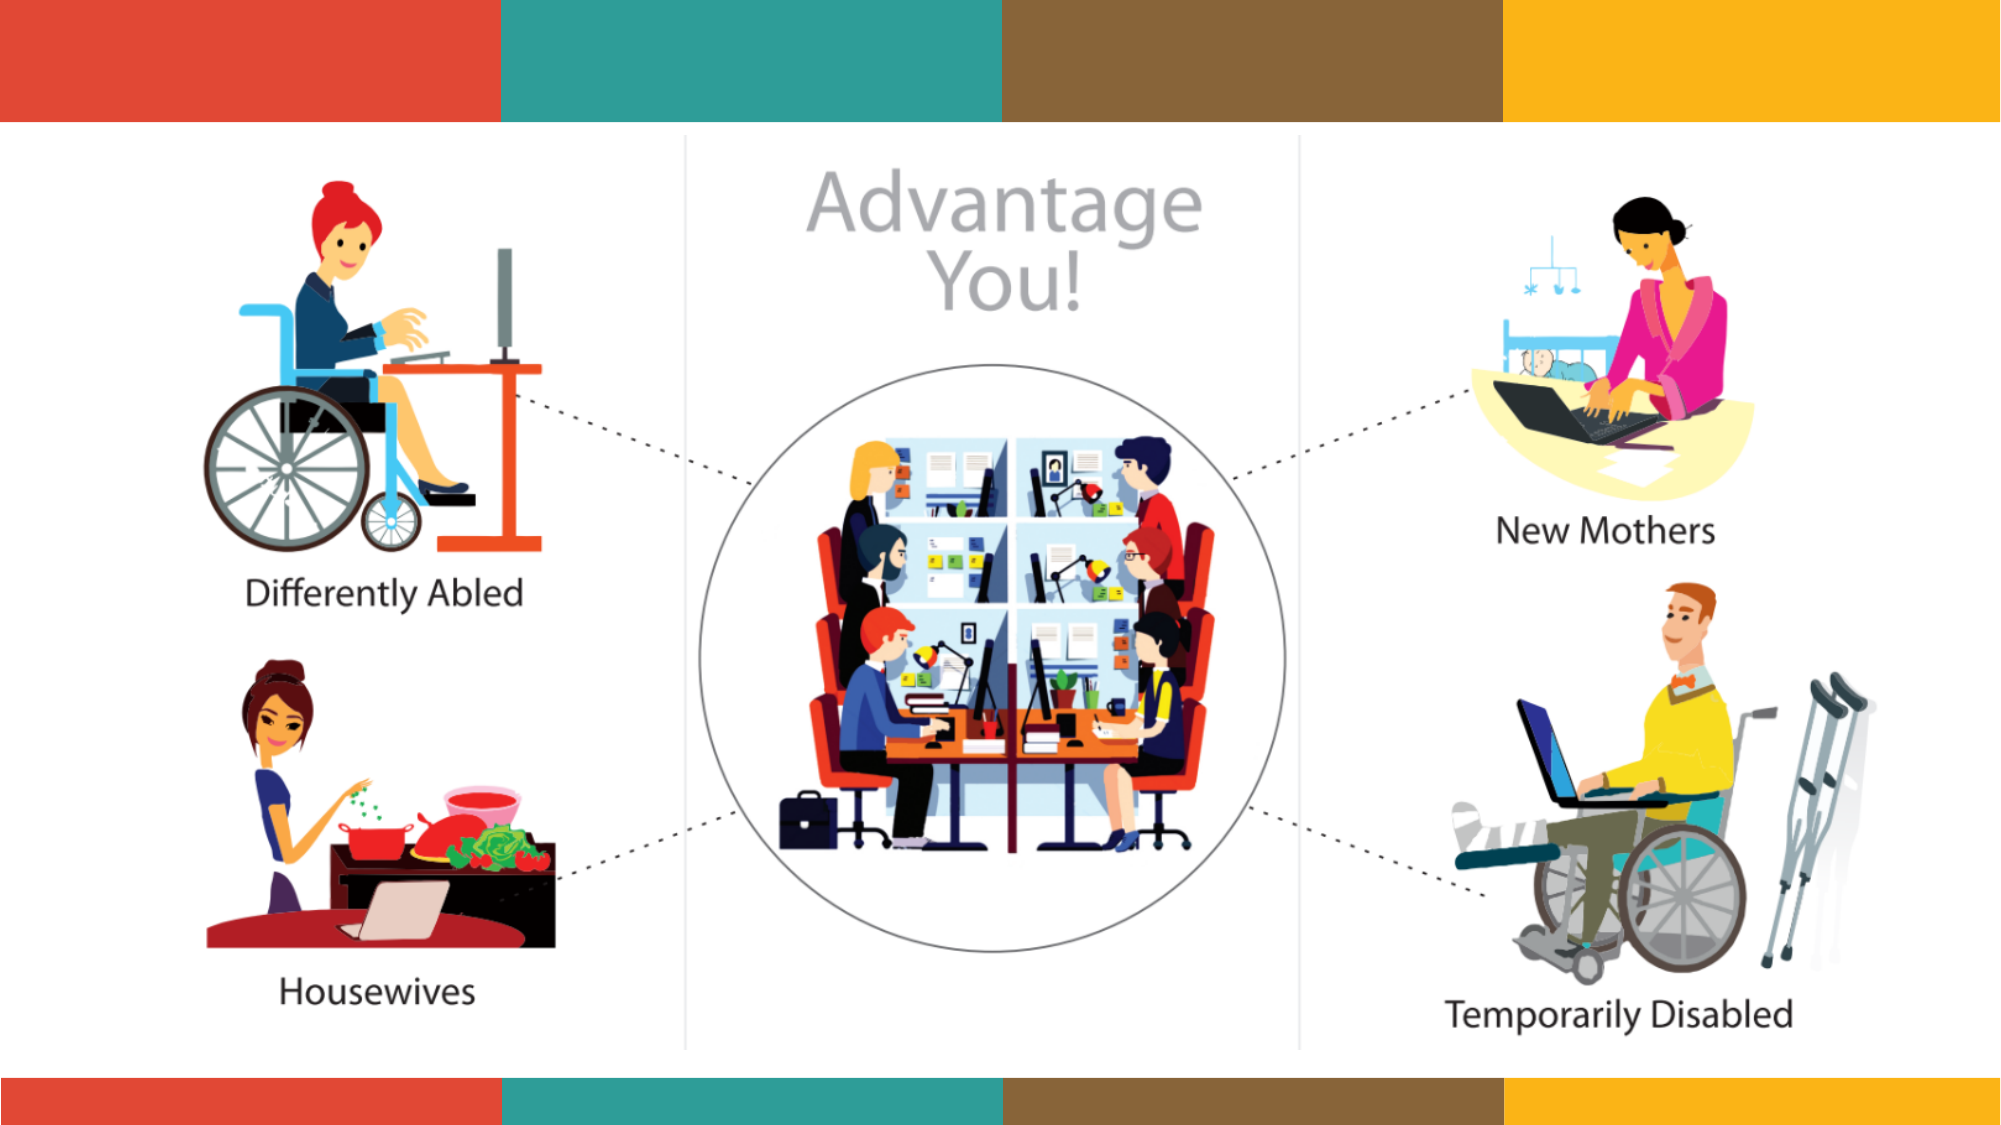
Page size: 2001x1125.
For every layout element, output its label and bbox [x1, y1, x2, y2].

picture [116, 135, 1901, 1050]
picture [1849, 964, 1999, 1086]
